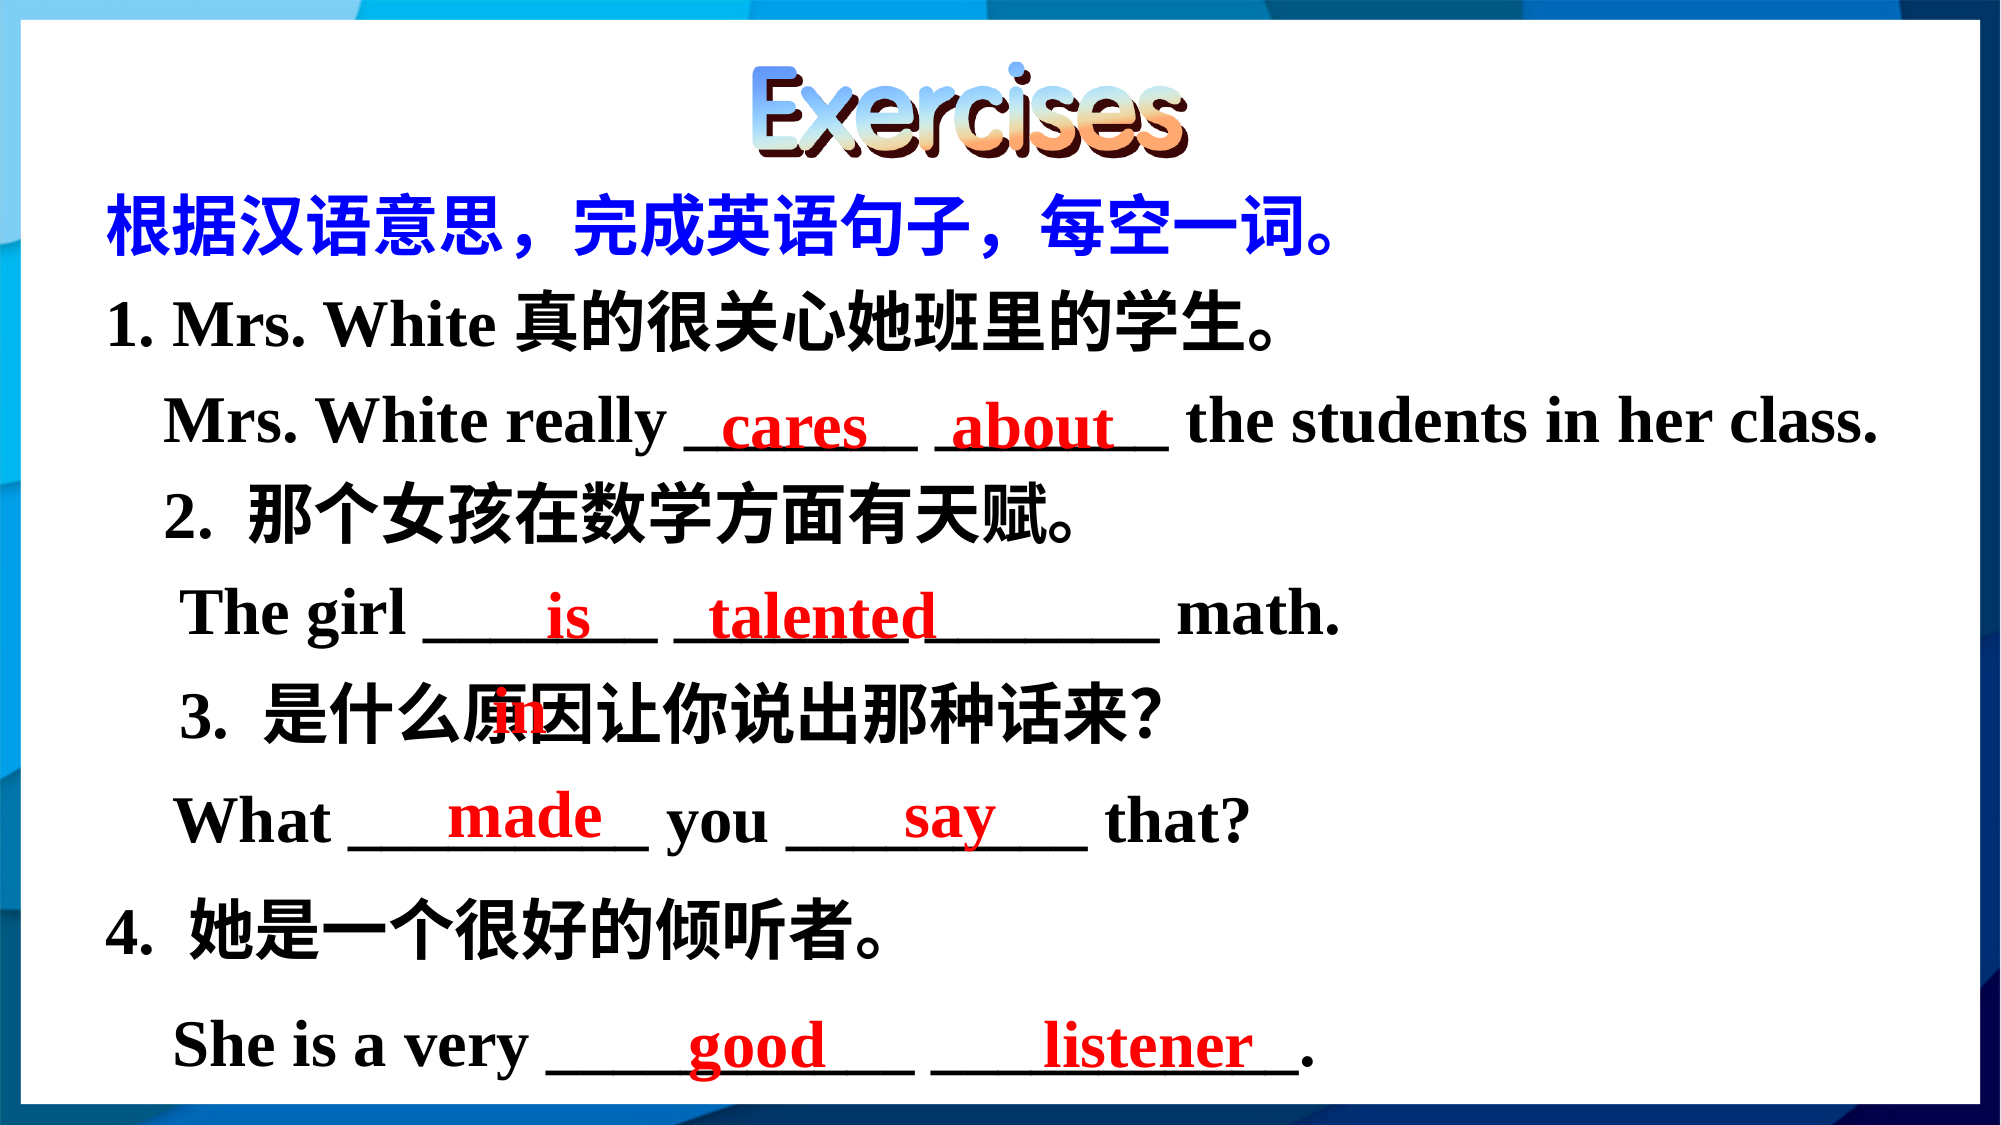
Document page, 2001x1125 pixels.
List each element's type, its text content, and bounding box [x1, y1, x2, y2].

text_box made say [432, 755, 1183, 859]
text_box is talented in [477, 548, 1072, 659]
text_box 根据汉语意思，完成英语句子，每空一词。 1. Mrs. White真的很关心她班里的学生。 Mrs. White really _______ _______ the students in her class. 2. 那个女孩在数学方面有天赋。 The girl _______ _______ _______ math. 3. 是什么原因让你说出那种话来？ What _________ you _________ that? 4. 她是一个很好的倾听者。 She is a very ___________ ___________. [90, 160, 1969, 1087]
text_box cares about [706, 358, 1131, 470]
picture [0, 0, 2001, 1125]
text_box good listener [657, 961, 1319, 1089]
